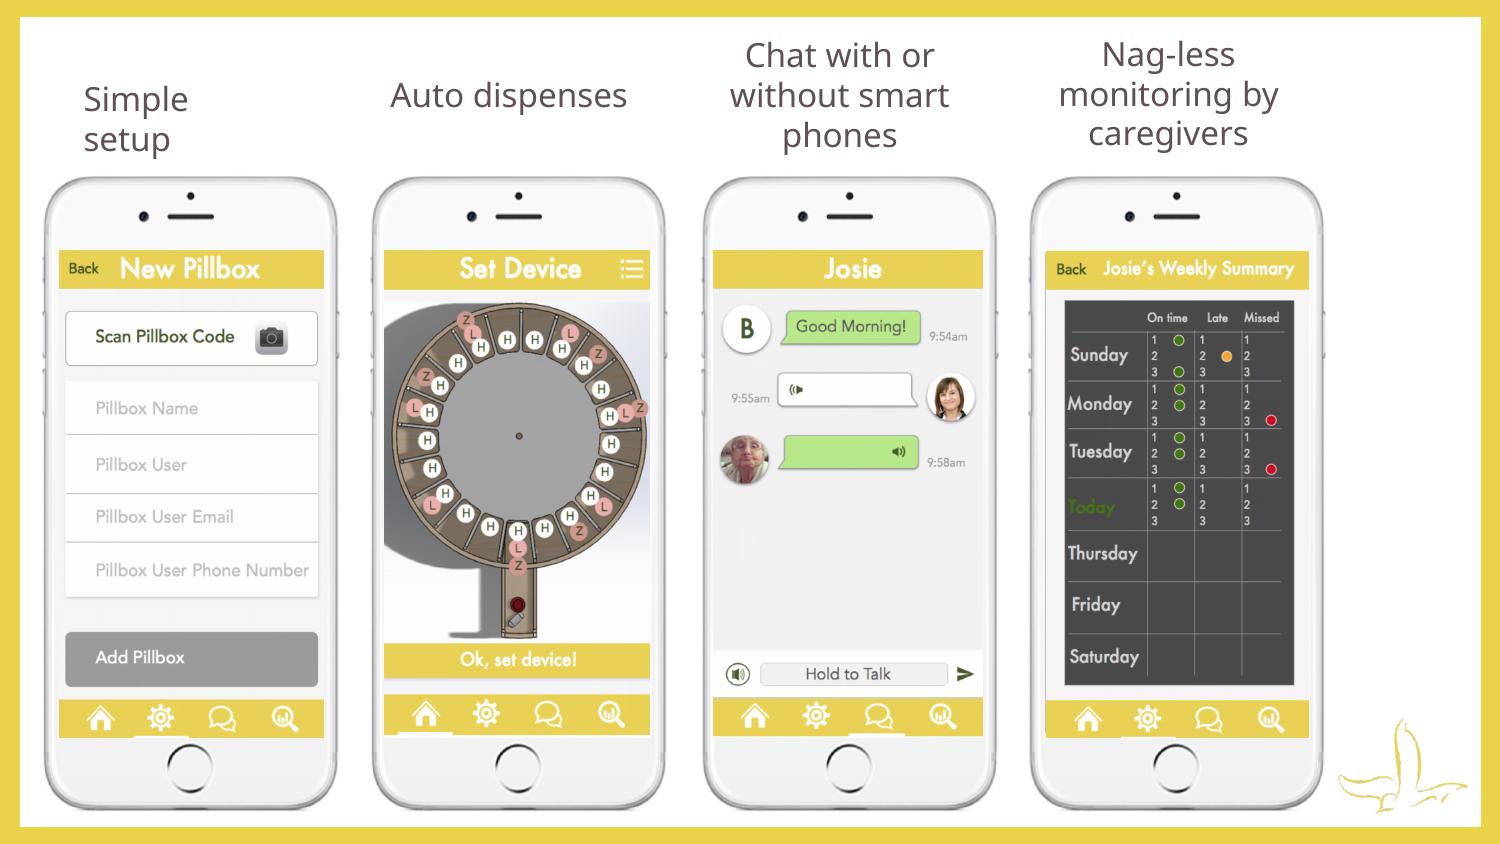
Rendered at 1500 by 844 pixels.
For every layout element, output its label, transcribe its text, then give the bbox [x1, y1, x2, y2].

picture [1023, 165, 1328, 819]
picture [364, 165, 670, 819]
text_box Nag-less monitoring by caregivers [1025, 17, 1312, 152]
picture [695, 165, 1001, 819]
text_box Simple setup [68, 63, 301, 133]
text_box Chat with or without smart phones [697, 18, 983, 148]
picture [1338, 718, 1469, 814]
picture [36, 165, 342, 819]
text_box [20, 17, 1481, 827]
text_box Auto dispenses [366, 59, 653, 133]
